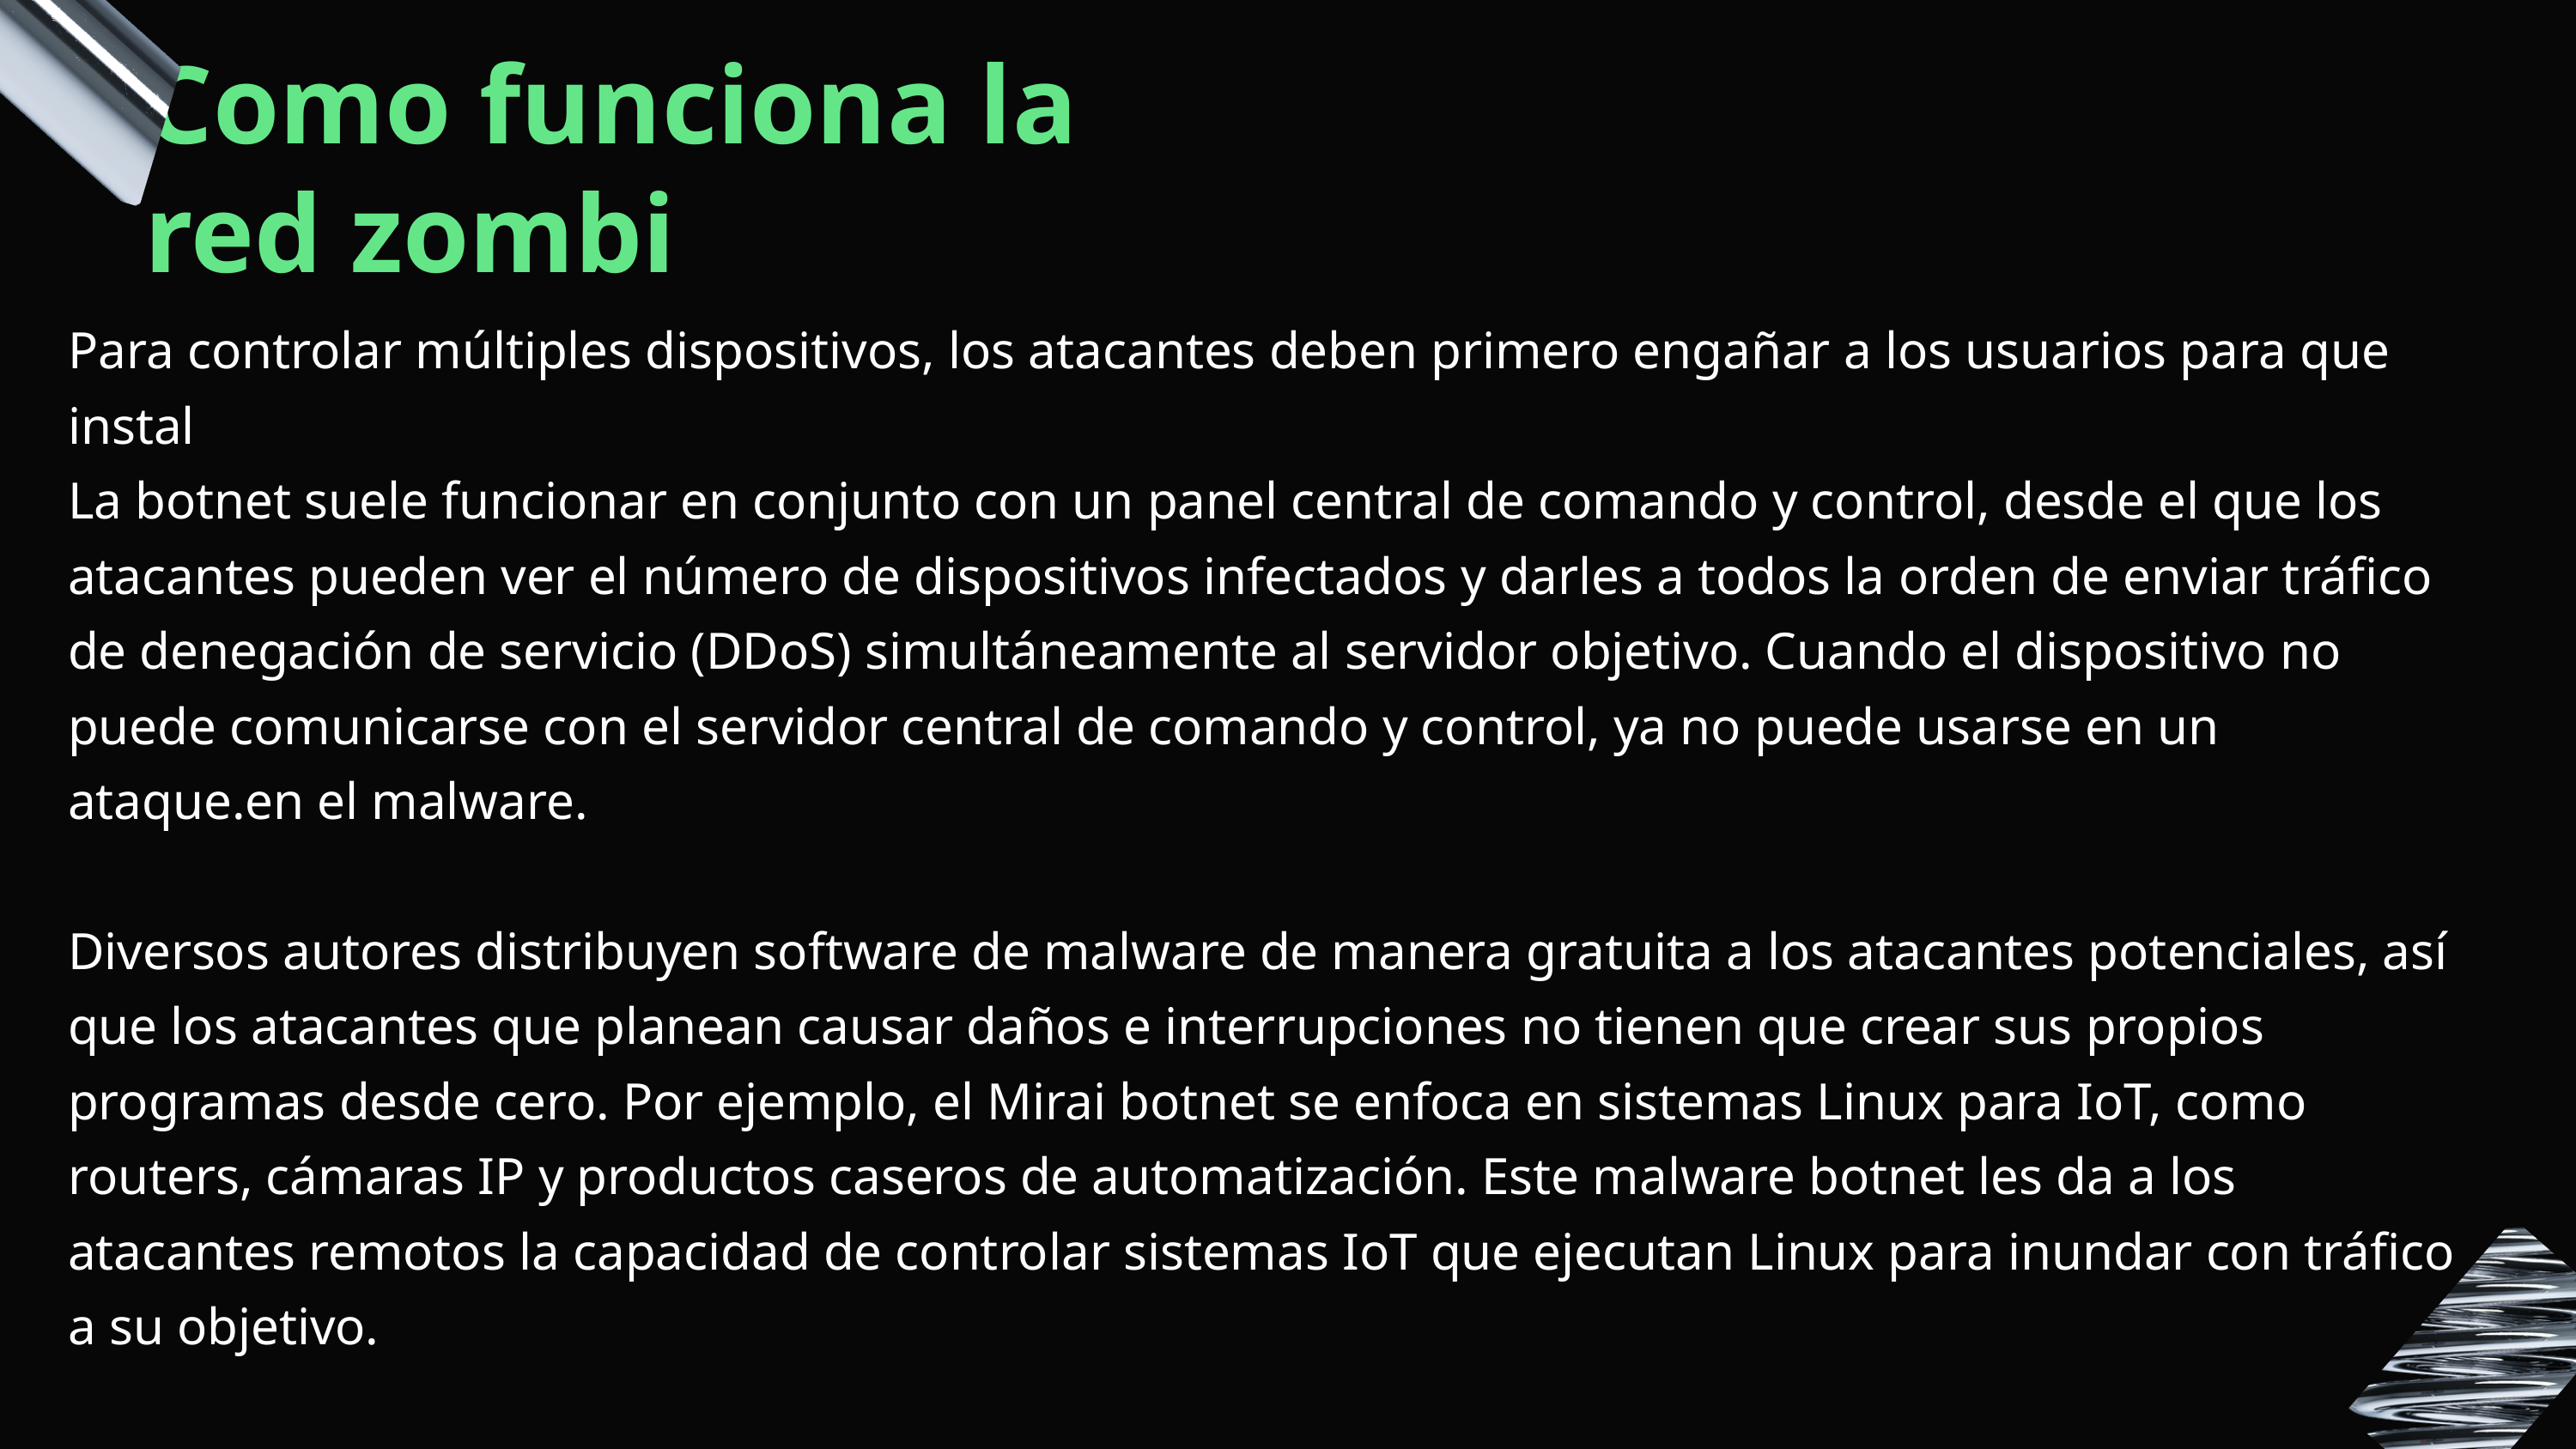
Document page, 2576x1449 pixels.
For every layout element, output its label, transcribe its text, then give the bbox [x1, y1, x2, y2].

text_box Para controlar múltiples dispositivos, los atacantes deben primero engañar a los usuarios para que instal La botnet suele funcionar en conjunto con un panel central de comando y control, desde el que los atacantes pueden ver el número de dispositivos infectados y darles a todos la orden de enviar tráfico de denegación de servicio (DDoS) simultáneamente al servidor objetivo. Cuando el dispositivo no puede comunicarse con el servidor central de comando y control, ya no puede usarse en un ataque.en el malware. Diversos autores distribuyen software de malware de manera gratuita a los atacantes potenciales, así que los atacantes que planean causar daños e interrupciones no tienen que crear sus propios programas desde cero. Por ejemplo, el Mirai botnet se enfoca en sistemas Linux para IoT, como routers, cámaras IP y productos caseros de automatización. Este malware botnet les da a los atacantes remotos la capacidad de controlar sistemas IoT que ejecutan Linux para inundar con tráfico a su objetivo. [68, 303, 2458, 1355]
text_box Como funciona la red zombi [144, 36, 1151, 294]
text_box [0, 0, 202, 207]
text_box [2343, 1218, 2576, 1449]
